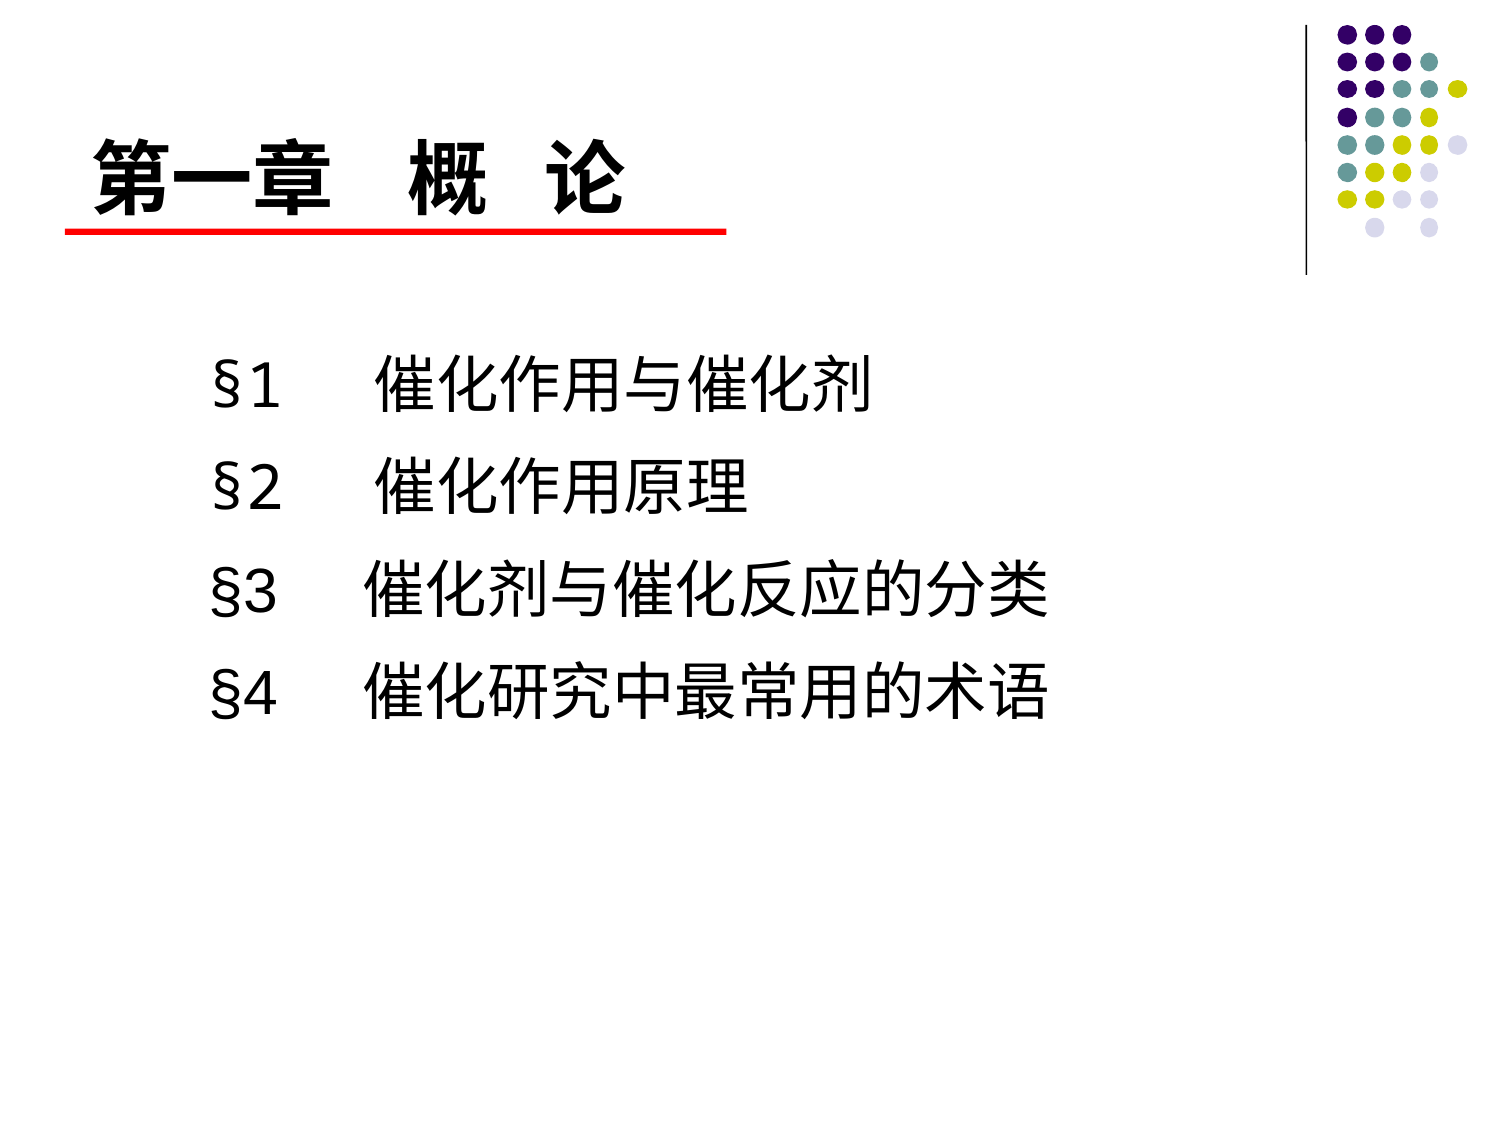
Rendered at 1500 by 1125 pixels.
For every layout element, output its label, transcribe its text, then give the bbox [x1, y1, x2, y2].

title 第一章 概 论 [75, 20, 1313, 233]
list §1 催化作用与催化剂 §2 催化作用原理 §3 催化剂与催化反应的分类 §4 催化研究中最常用的术语 [193, 322, 1319, 792]
